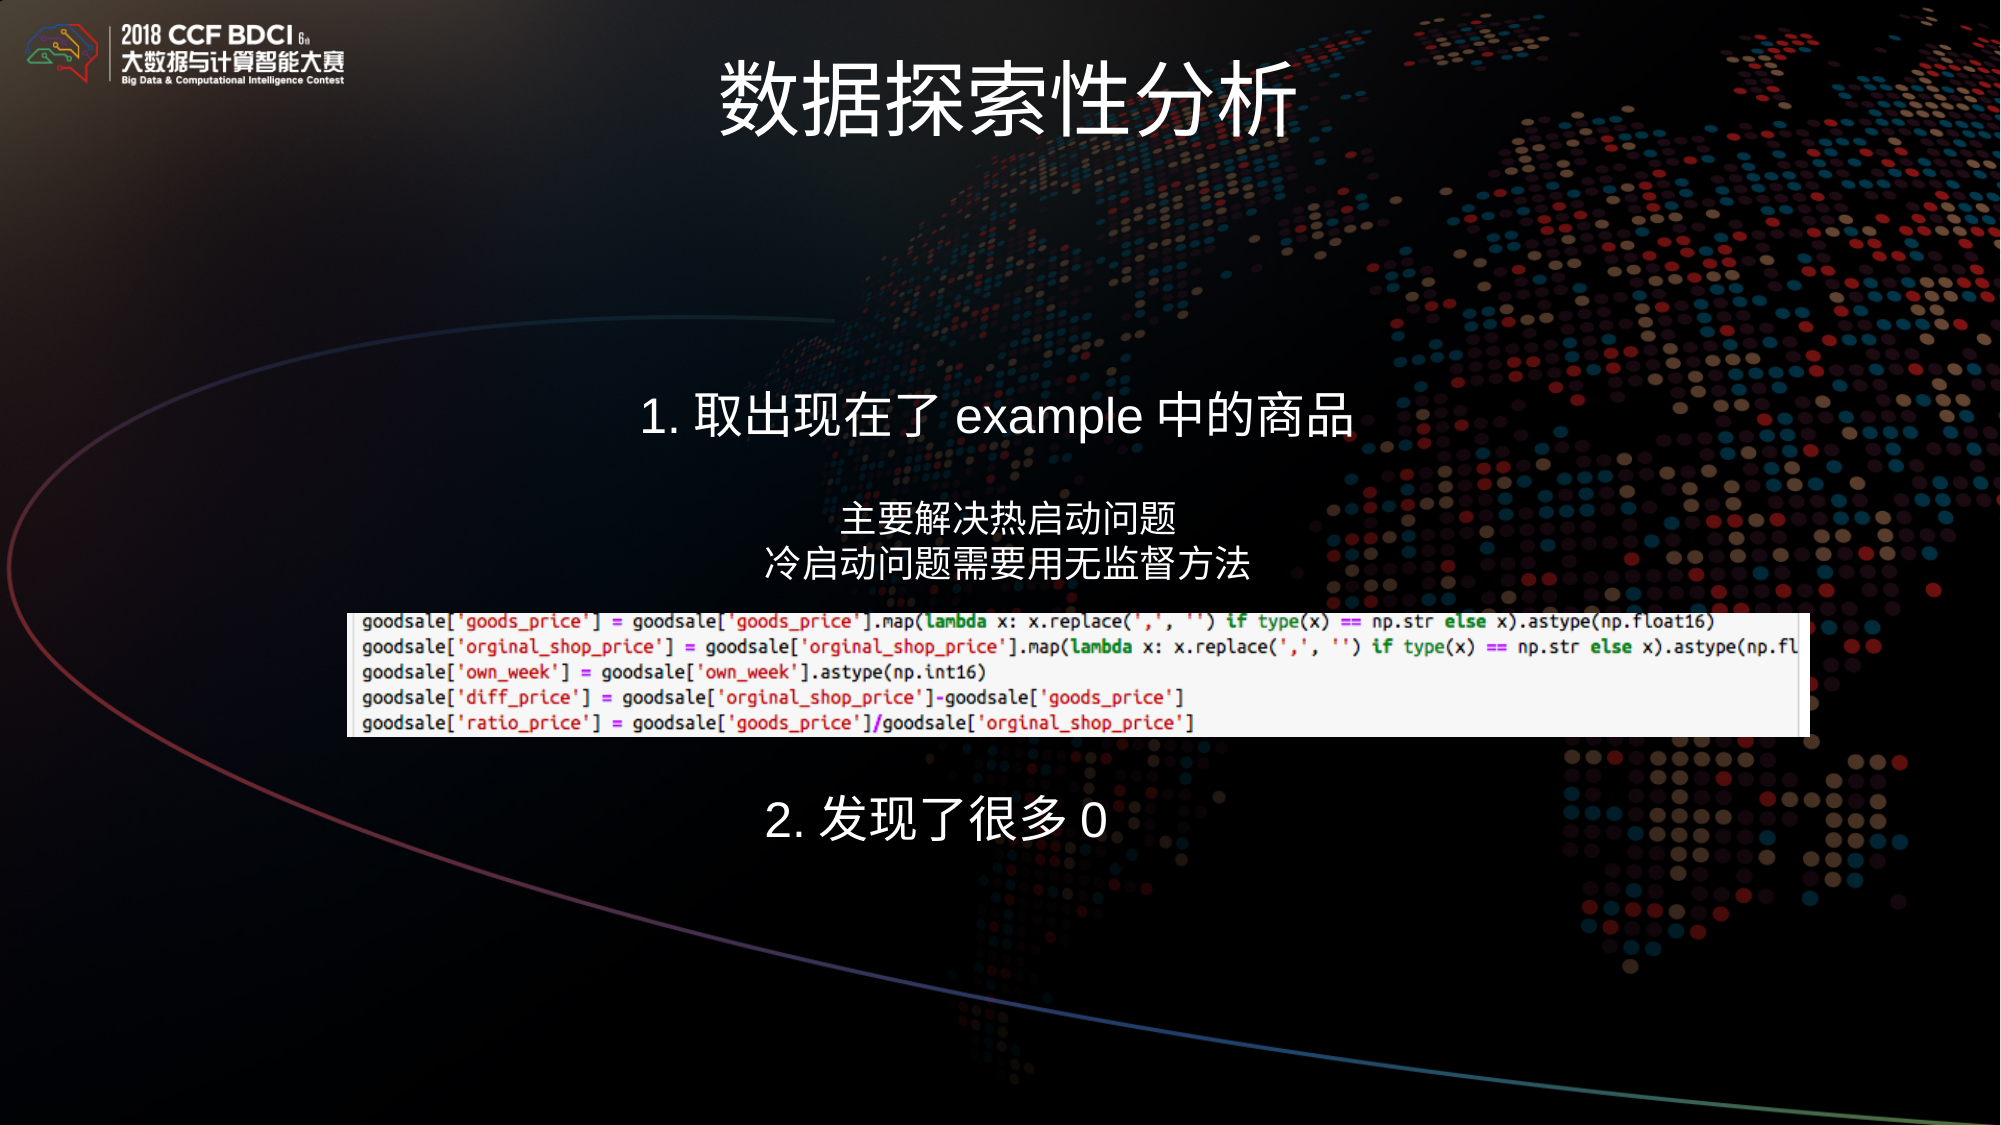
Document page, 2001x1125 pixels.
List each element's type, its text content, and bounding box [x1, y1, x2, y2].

text_box 2.发现了很多0 [749, 780, 1123, 855]
picture [0, 0, 2001, 1125]
text_box 主要解决热启动问题 冷启动问题需要用无监督方法 [750, 487, 1268, 592]
text_box 数据探索性分析 [702, 39, 1315, 155]
text_box 1.取出现在了example中的商品 [624, 376, 1371, 451]
